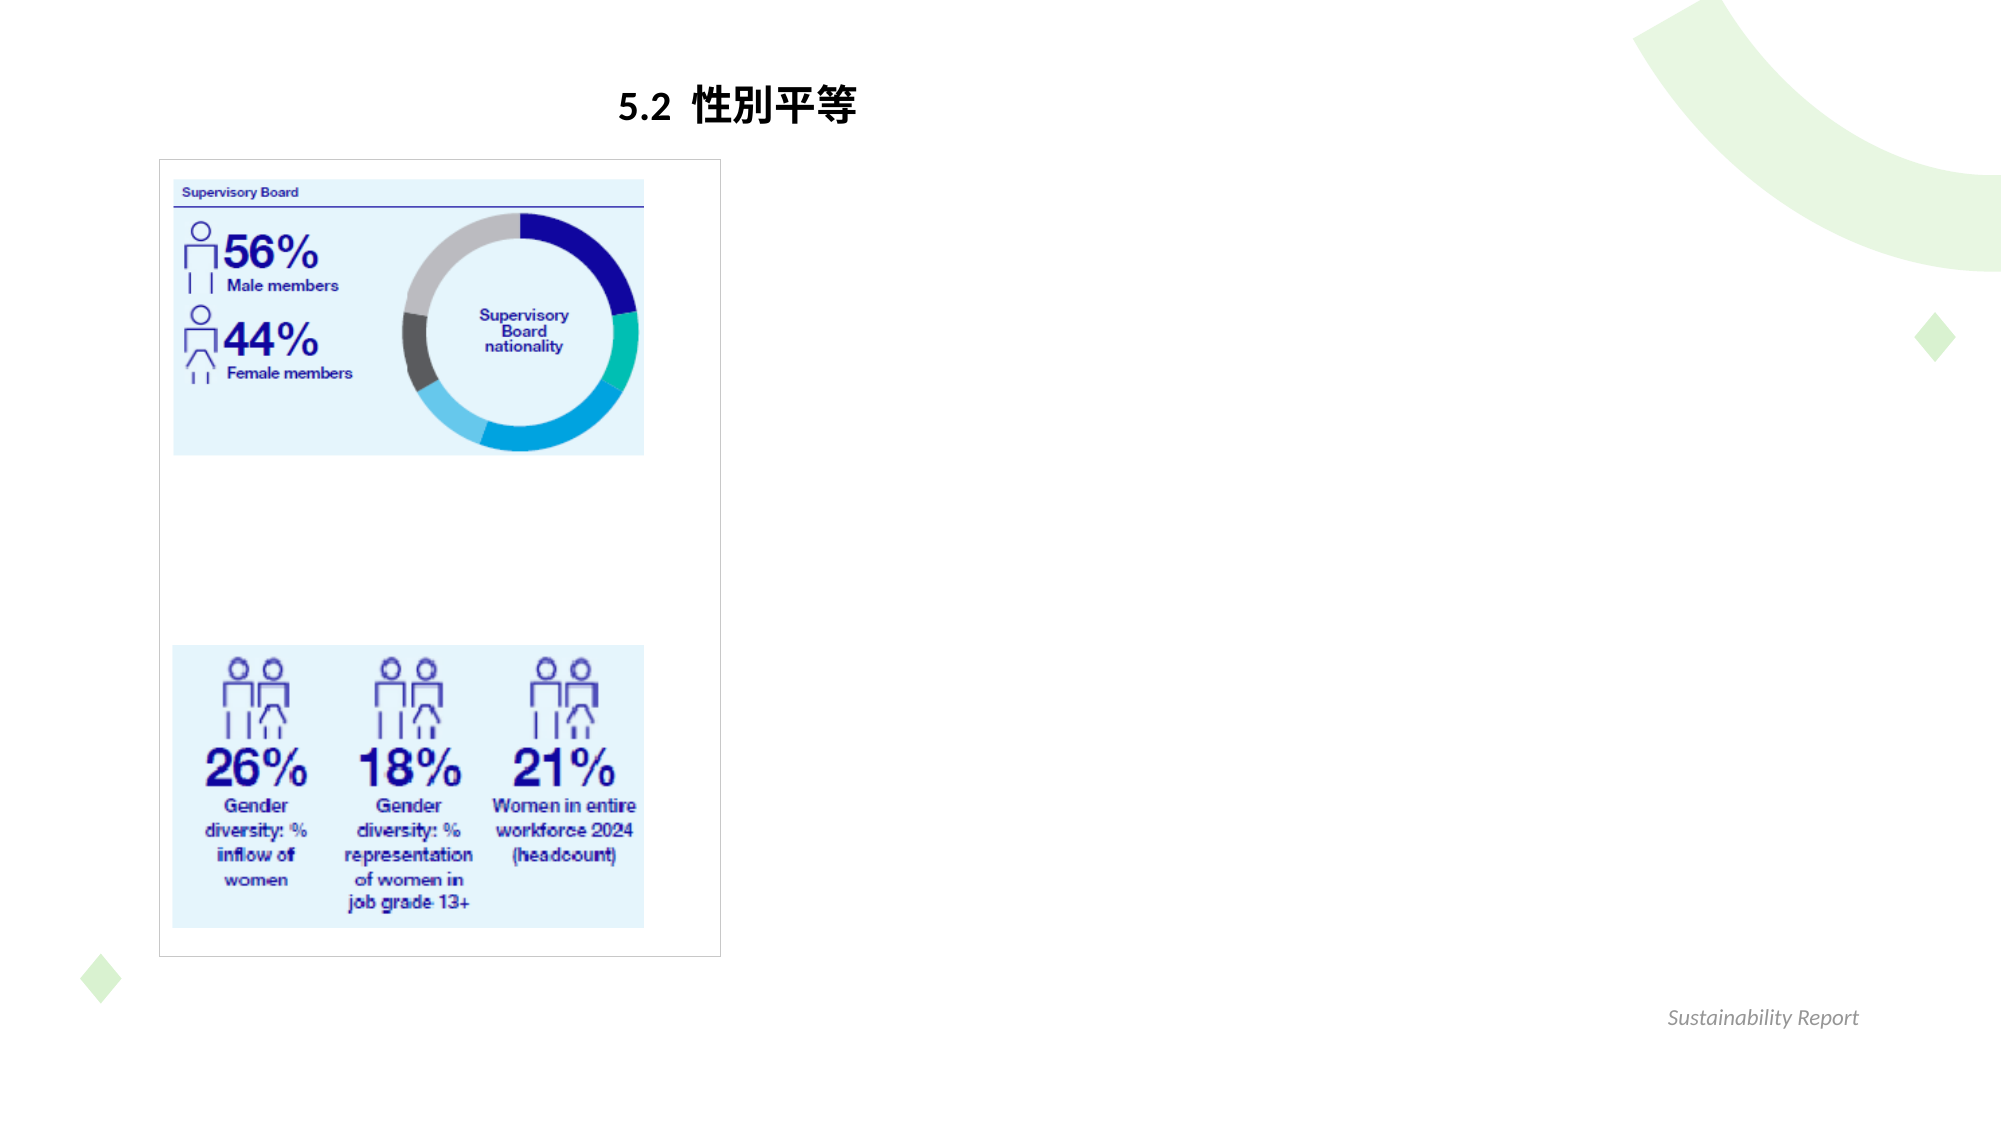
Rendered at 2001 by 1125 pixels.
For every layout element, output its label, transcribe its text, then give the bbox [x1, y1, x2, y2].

text_box 5.2 性別平等 [603, 70, 874, 136]
text_box Sustainability Report [1652, 995, 1875, 1038]
picture [170, 644, 645, 929]
picture [170, 169, 645, 469]
text_box [158, 158, 721, 958]
